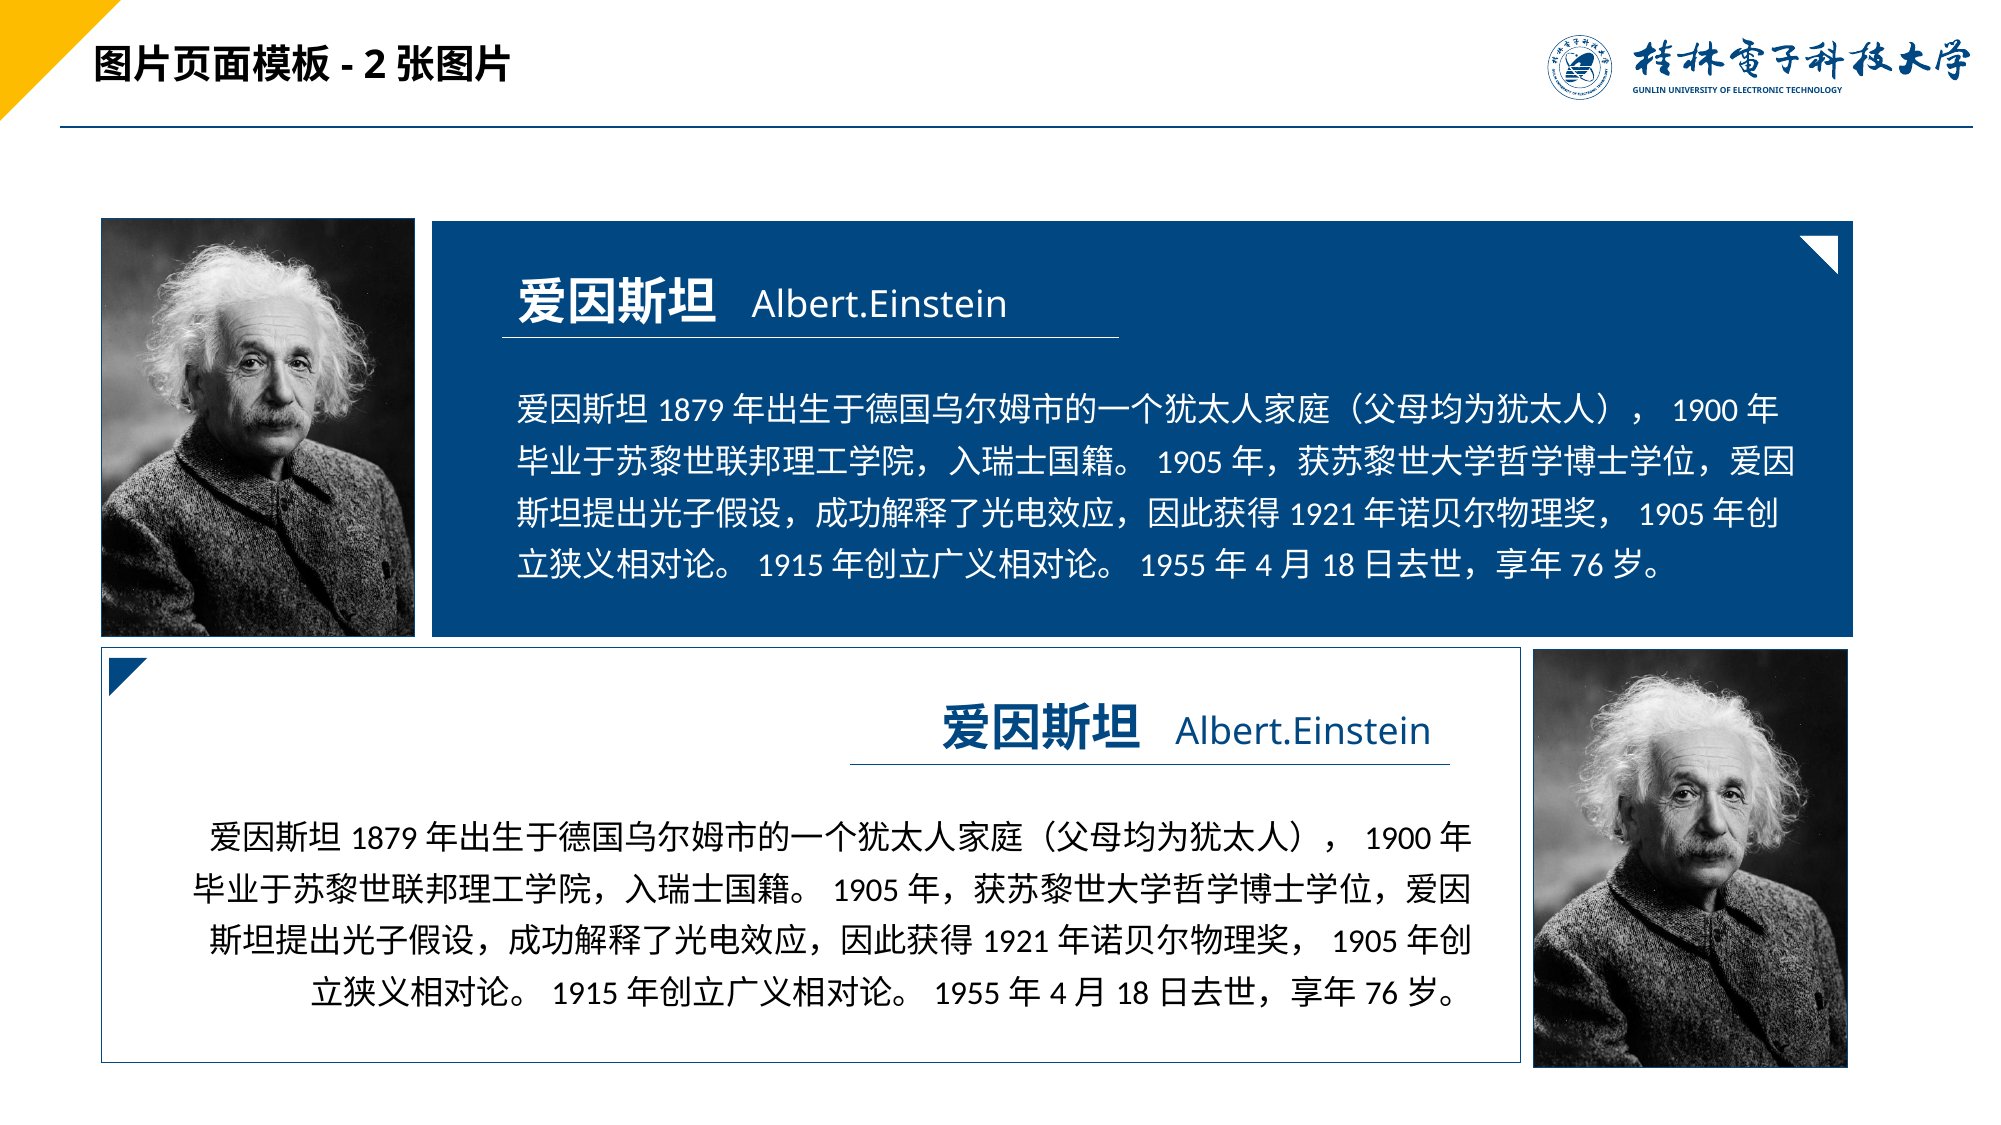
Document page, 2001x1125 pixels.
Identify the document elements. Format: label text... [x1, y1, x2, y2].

text_box 爱因斯坦1879年出生于德国乌尔姆市的一个犹太人家庭（父母均为犹太人），1900年毕业于苏黎世联邦理工学院，入瑞士国籍。1905年，获苏黎世大学哲学博士学位，爱因斯坦提出光子假设，成功解释了光电效应，因此获得1921年诺贝尔物理奖，1905年创立狭义相对论。1915年创立广义相对论。1955年4月18日去世，享年76岁。 [501, 368, 1819, 591]
text_box Albert.Einstein [736, 272, 1024, 333]
picture [101, 218, 415, 637]
list 图片页面模板- 2张图片 [78, 37, 925, 96]
text_box 爱因斯坦1879年出生于德国乌尔姆市的一个犹太人家庭（父母均为犹太人），1900年毕业于苏黎世联邦理工学院，入瑞士国籍。1905年，获苏黎世大学哲学博士学位，爱因斯坦提出光子假设，成功解释了光电效应，因此获得1921年诺贝尔物理奖，1905年创立狭义相对论。1915年创立广义相对论。1955年4月18日去世，享年76岁。 [170, 796, 1488, 1019]
text_box 爱因斯坦 [926, 688, 1157, 764]
text_box [1799, 235, 1838, 275]
text_box 爱因斯坦 [502, 261, 733, 337]
text_box Albert.Einstein [1160, 699, 1447, 760]
picture [1533, 649, 1848, 1068]
